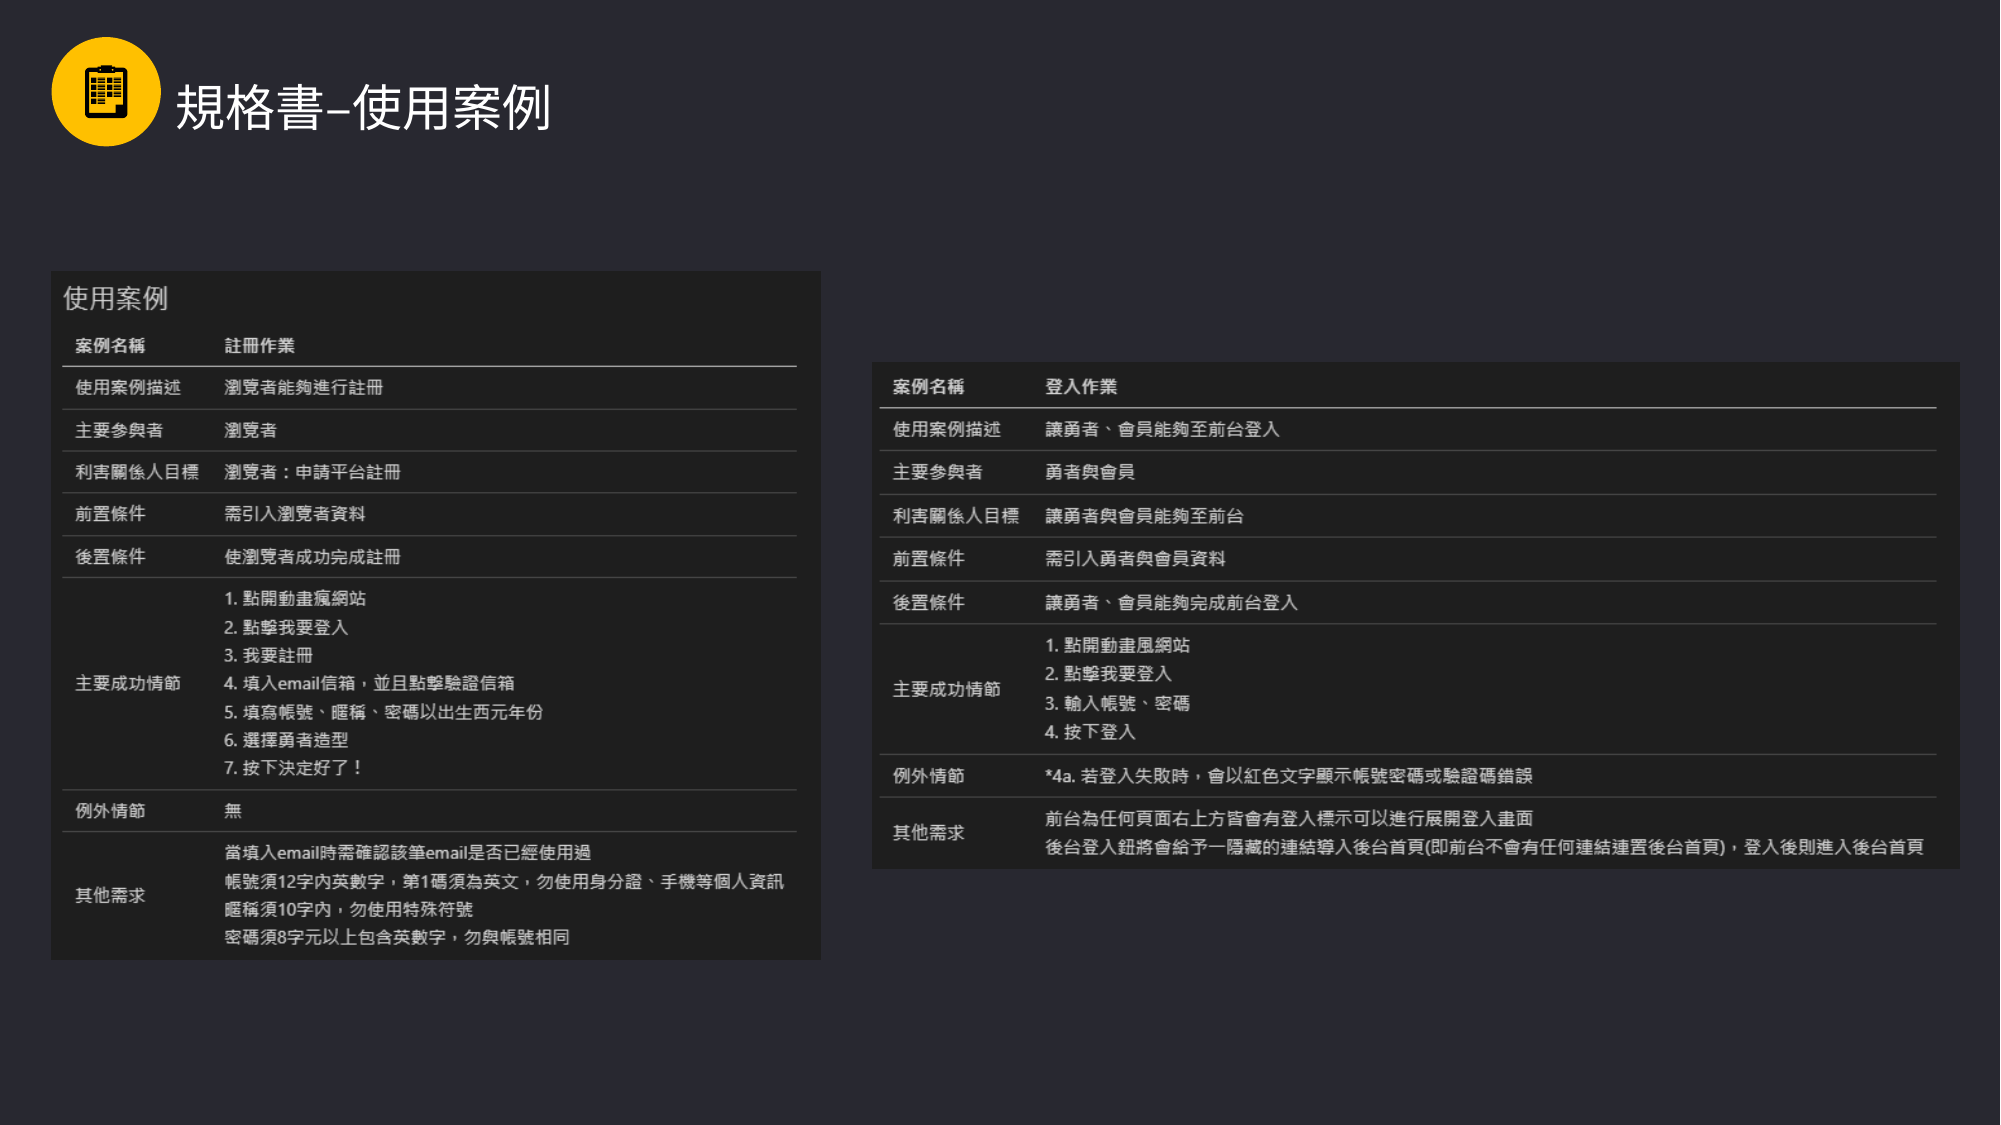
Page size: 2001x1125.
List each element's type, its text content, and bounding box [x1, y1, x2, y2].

text_box 規格書–使用案例 [161, 69, 1037, 145]
picture [51, 271, 821, 960]
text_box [51, 37, 161, 147]
picture [872, 362, 1960, 869]
